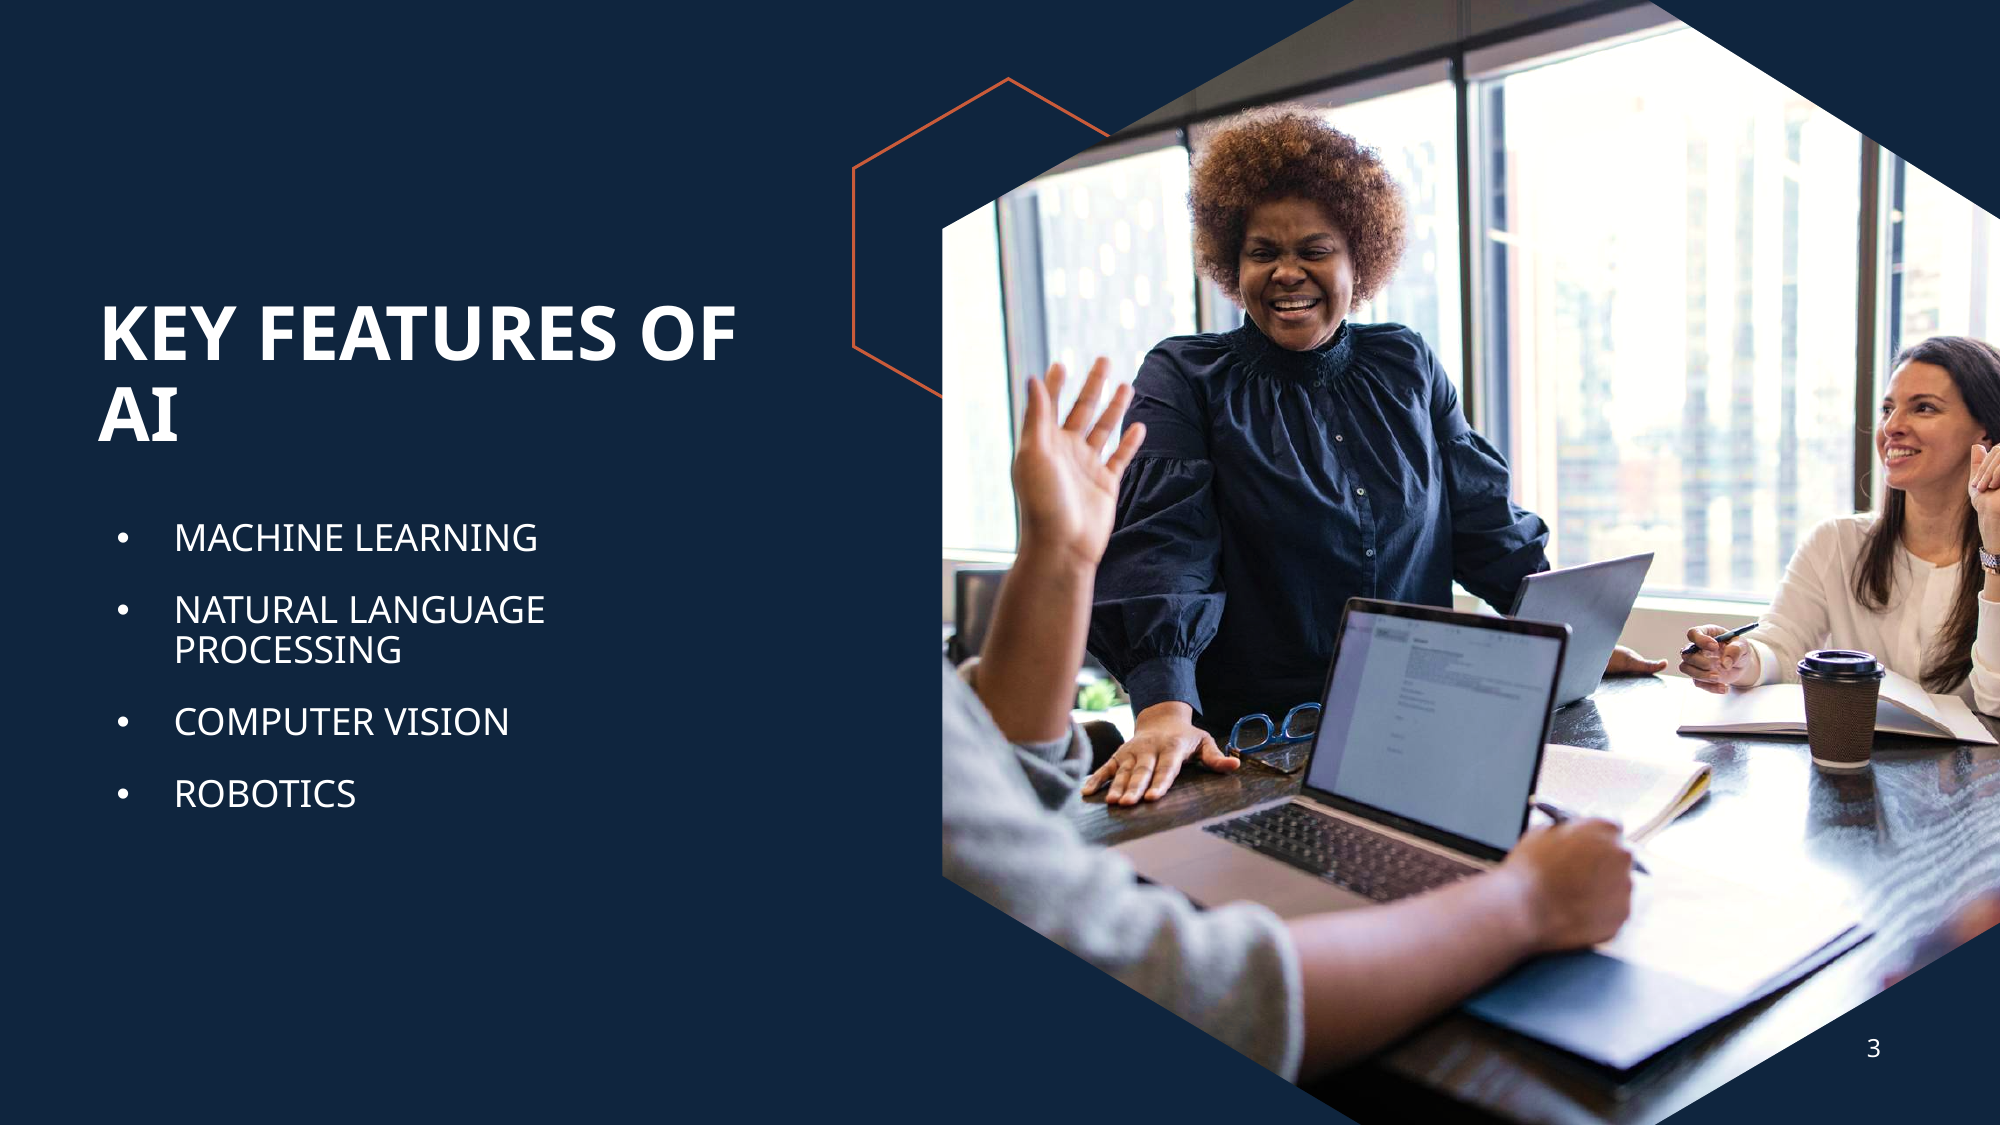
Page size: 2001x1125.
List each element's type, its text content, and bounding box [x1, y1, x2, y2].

title KEY FEATURES OF AI [83, 120, 795, 465]
picture [942, 0, 2000, 1125]
list MACHINE LEARNING NATURAL LANGUAGE PROCESSING COMPUTER VISION ROBOTICS [101, 512, 747, 921]
